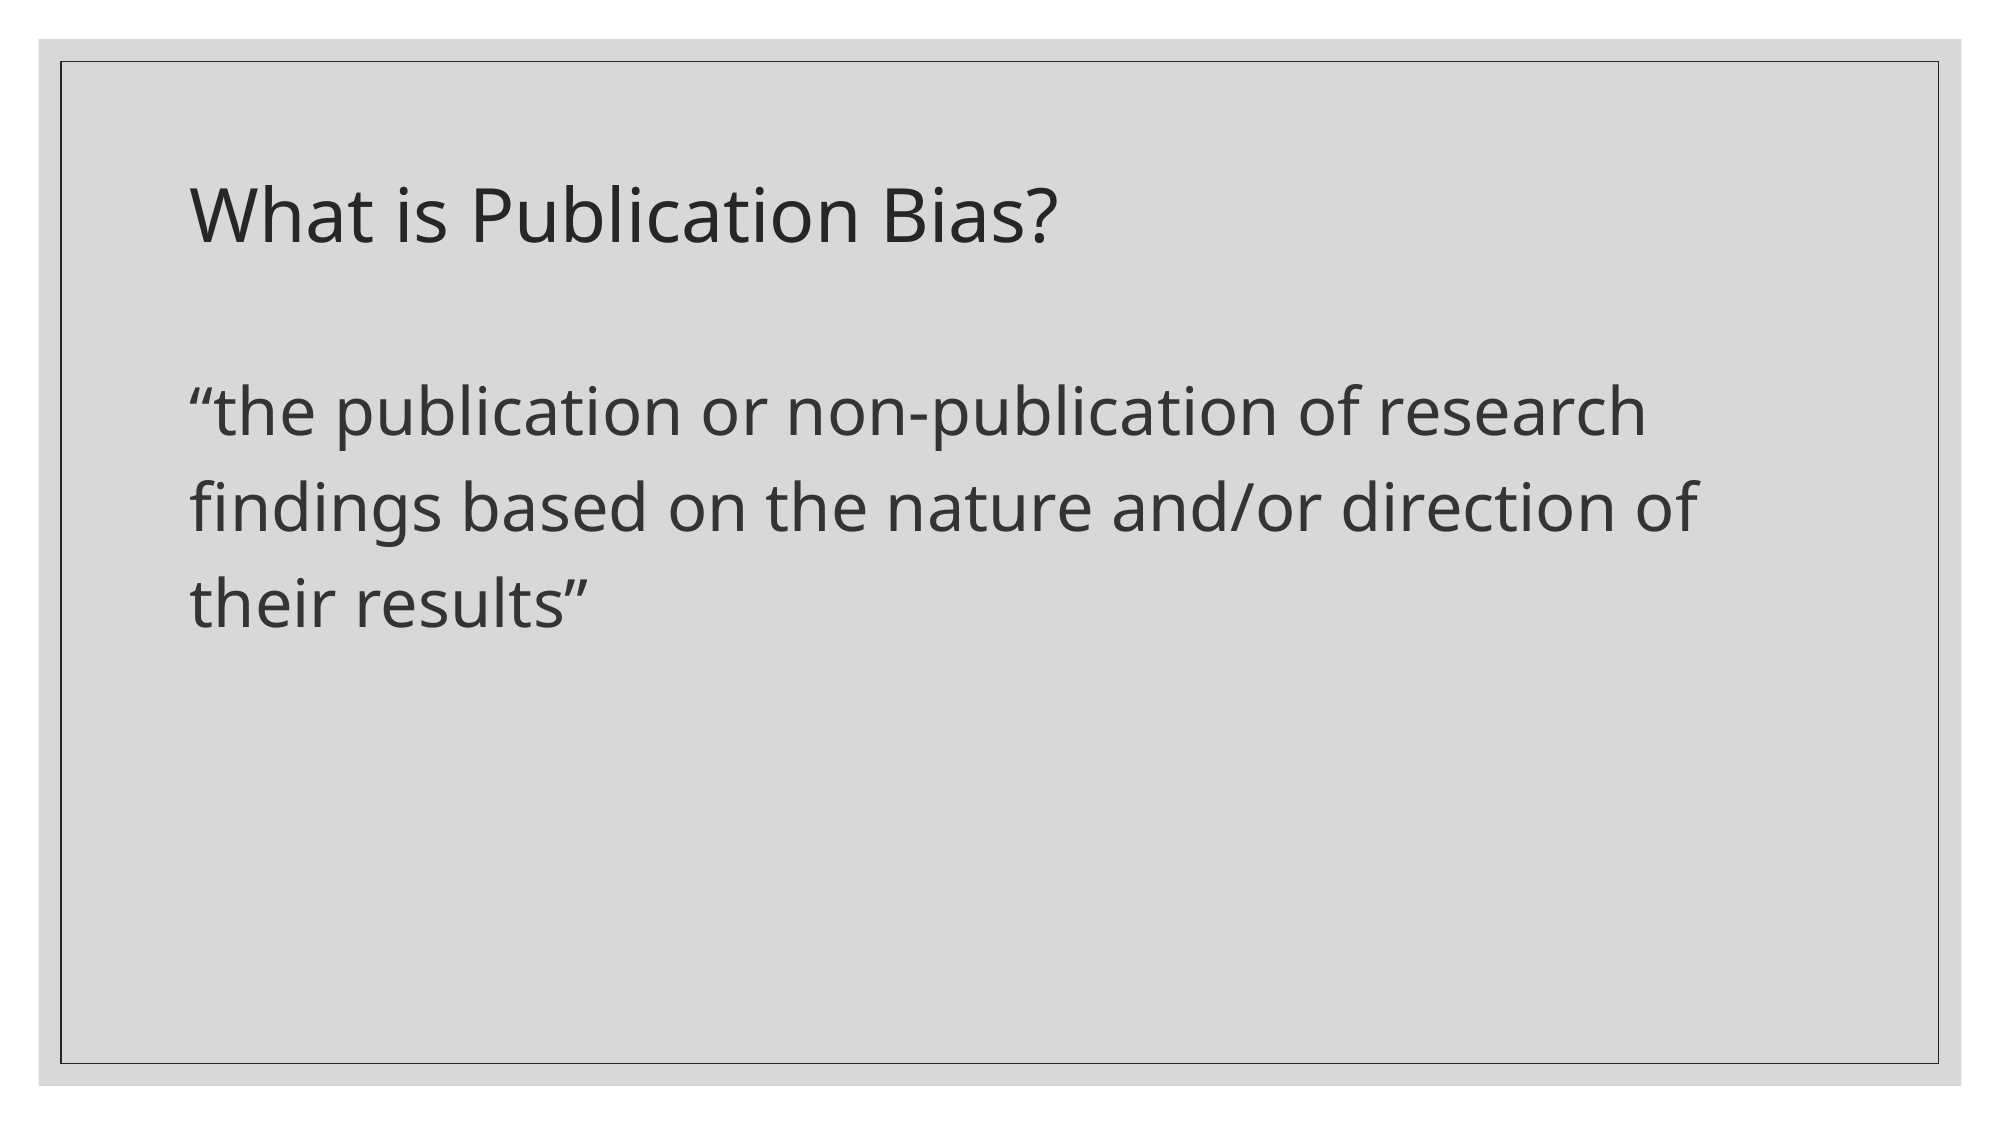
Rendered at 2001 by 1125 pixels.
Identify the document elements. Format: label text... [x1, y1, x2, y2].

list “the publication or non-publication of research findings based on the nature and/or direction of their results” [174, 345, 1825, 977]
title What is Publication Bias? [174, 105, 1825, 331]
